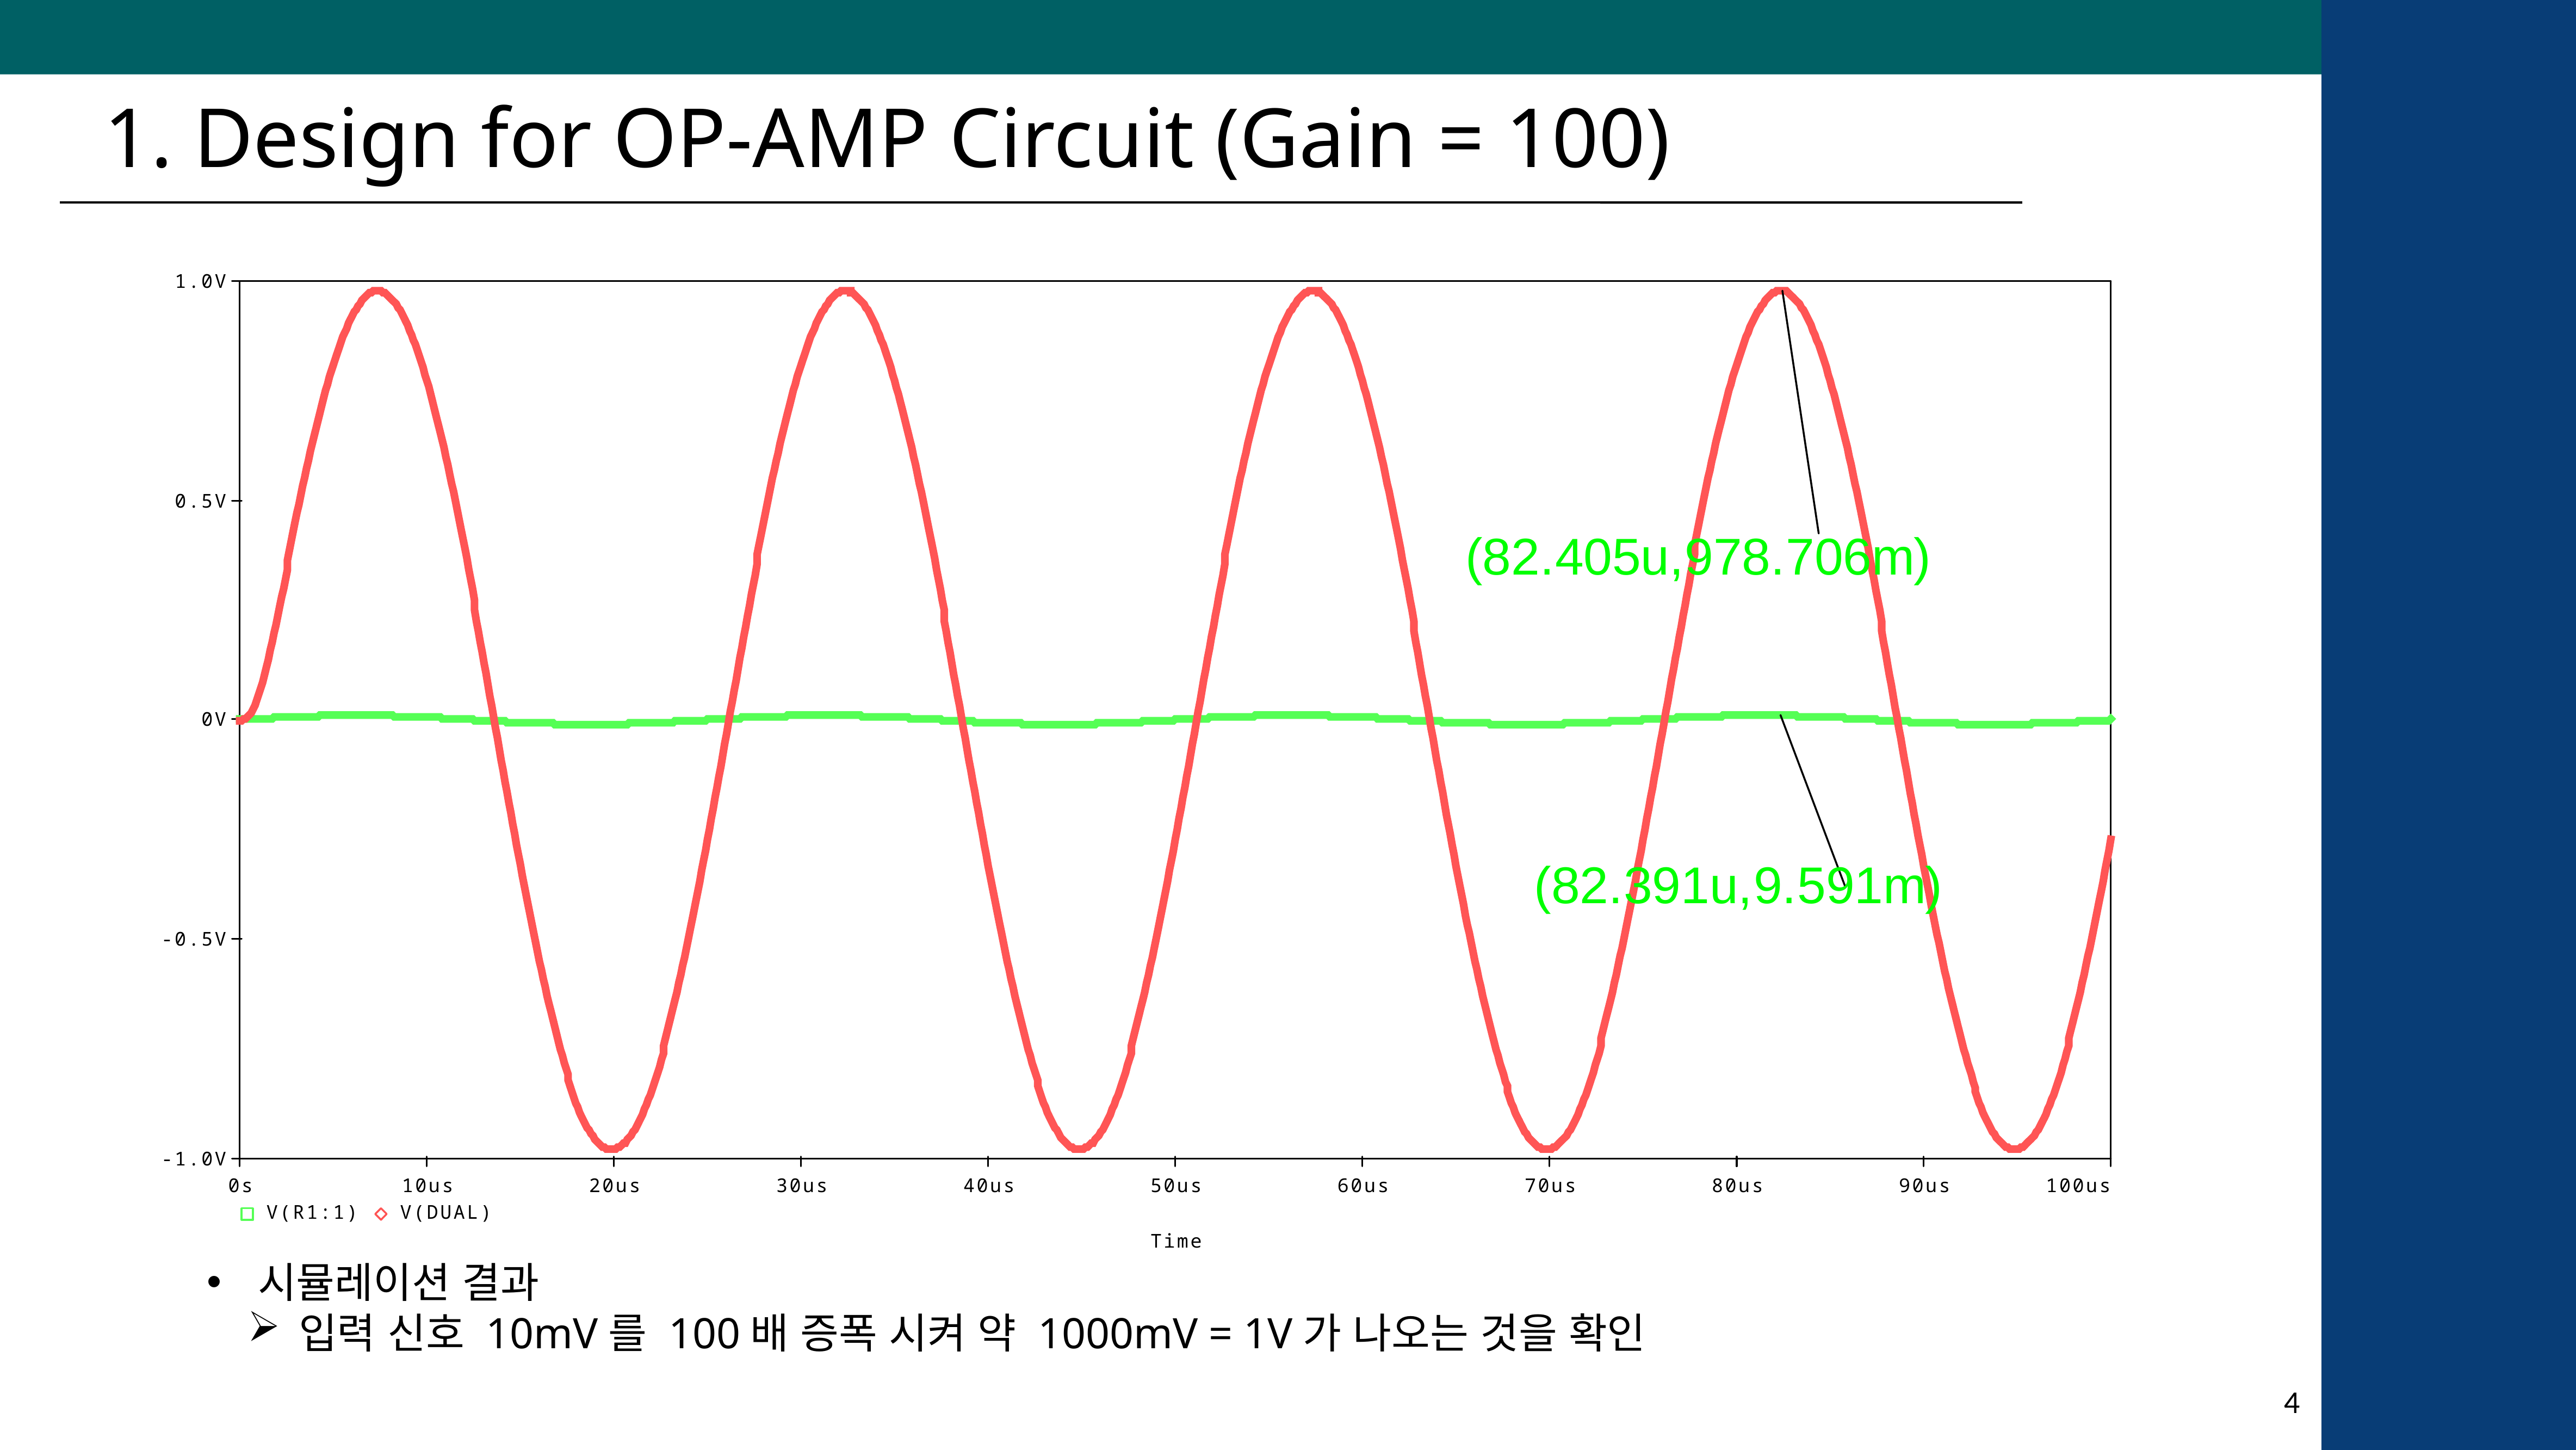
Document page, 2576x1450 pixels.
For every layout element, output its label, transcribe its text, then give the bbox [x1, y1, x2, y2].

text_box 1. Design for OP-AMP Circuit (Gain = 100) [104, 85, 1671, 184]
text_box [2321, 0, 2576, 1450]
text_box [0, 0, 2321, 75]
picture [119, 204, 2197, 1256]
text_box 시뮬레이션 결과 입력 신호 10mV를 100배 증폭 시켜 약 1000mV = 1V가 나오는 것을 확인 [207, 1262, 1941, 1357]
